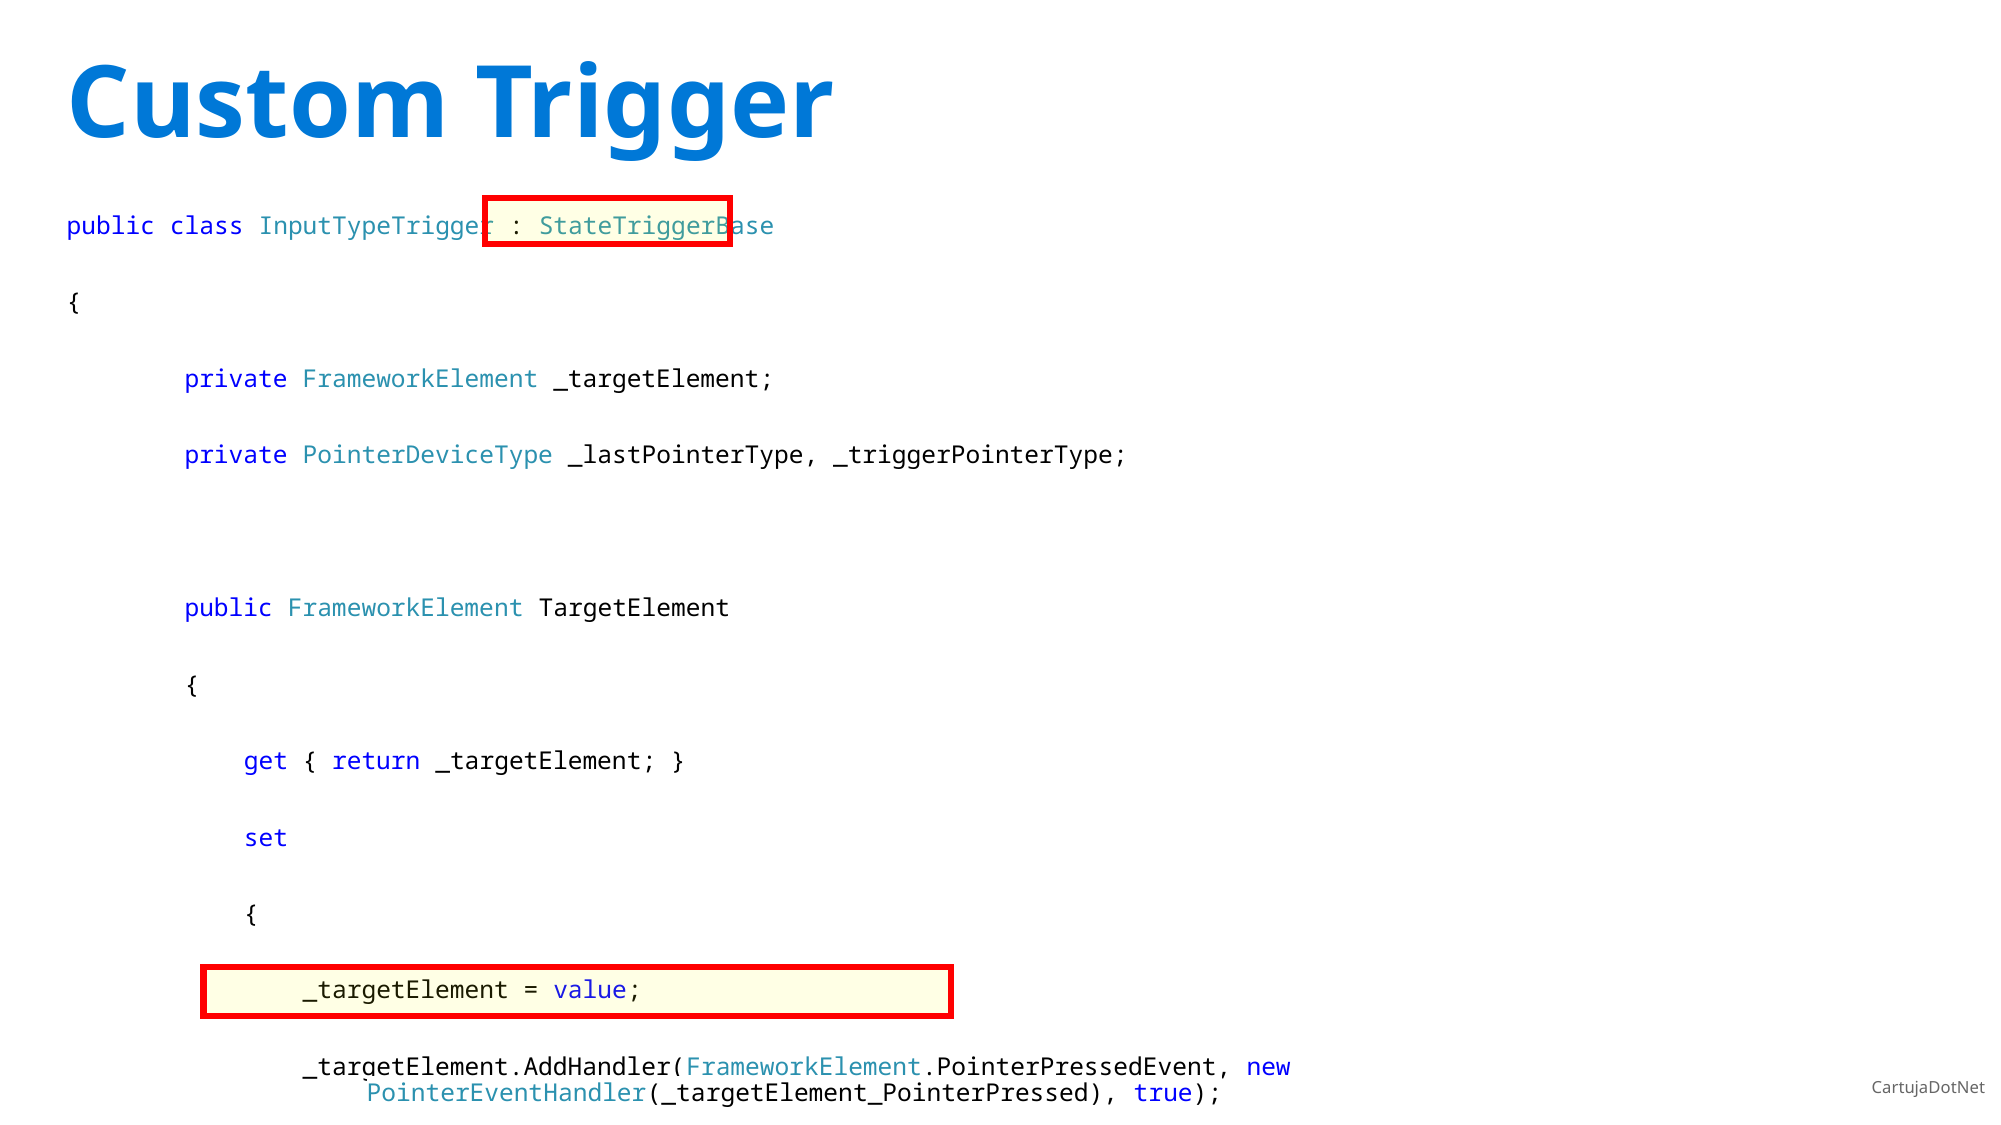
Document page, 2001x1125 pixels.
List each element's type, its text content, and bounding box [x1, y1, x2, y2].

text_box [485, 197, 731, 244]
list public class InputTypeTrigger : StateTriggerBase { private FrameworkElement _targetElement; private PointerDeviceType _lastPointerType, _triggerPointerType; public FrameworkElement TargetElement { get { return _targetElement; } set { _targetElement = value; _targetElement.AddHandler(FrameworkElement.PointerPressedEvent, new PointerEventHandler(_targetElement_PointerPressed), true); } } public PointerDeviceType PointerType { get { return _triggerPointerType; } set { _triggerPointerType = value; } } private void _targetElement_PointerPressed(object sender, PointerRoutedEventArgs e) { _lastPointerType = e.Pointer.PointerDeviceType; SetActive(_triggerPointerType == _lastPointerType); } } [44, 195, 1956, 1125]
title Custom Trigger [44, 33, 1956, 195]
text_box [203, 966, 951, 1016]
